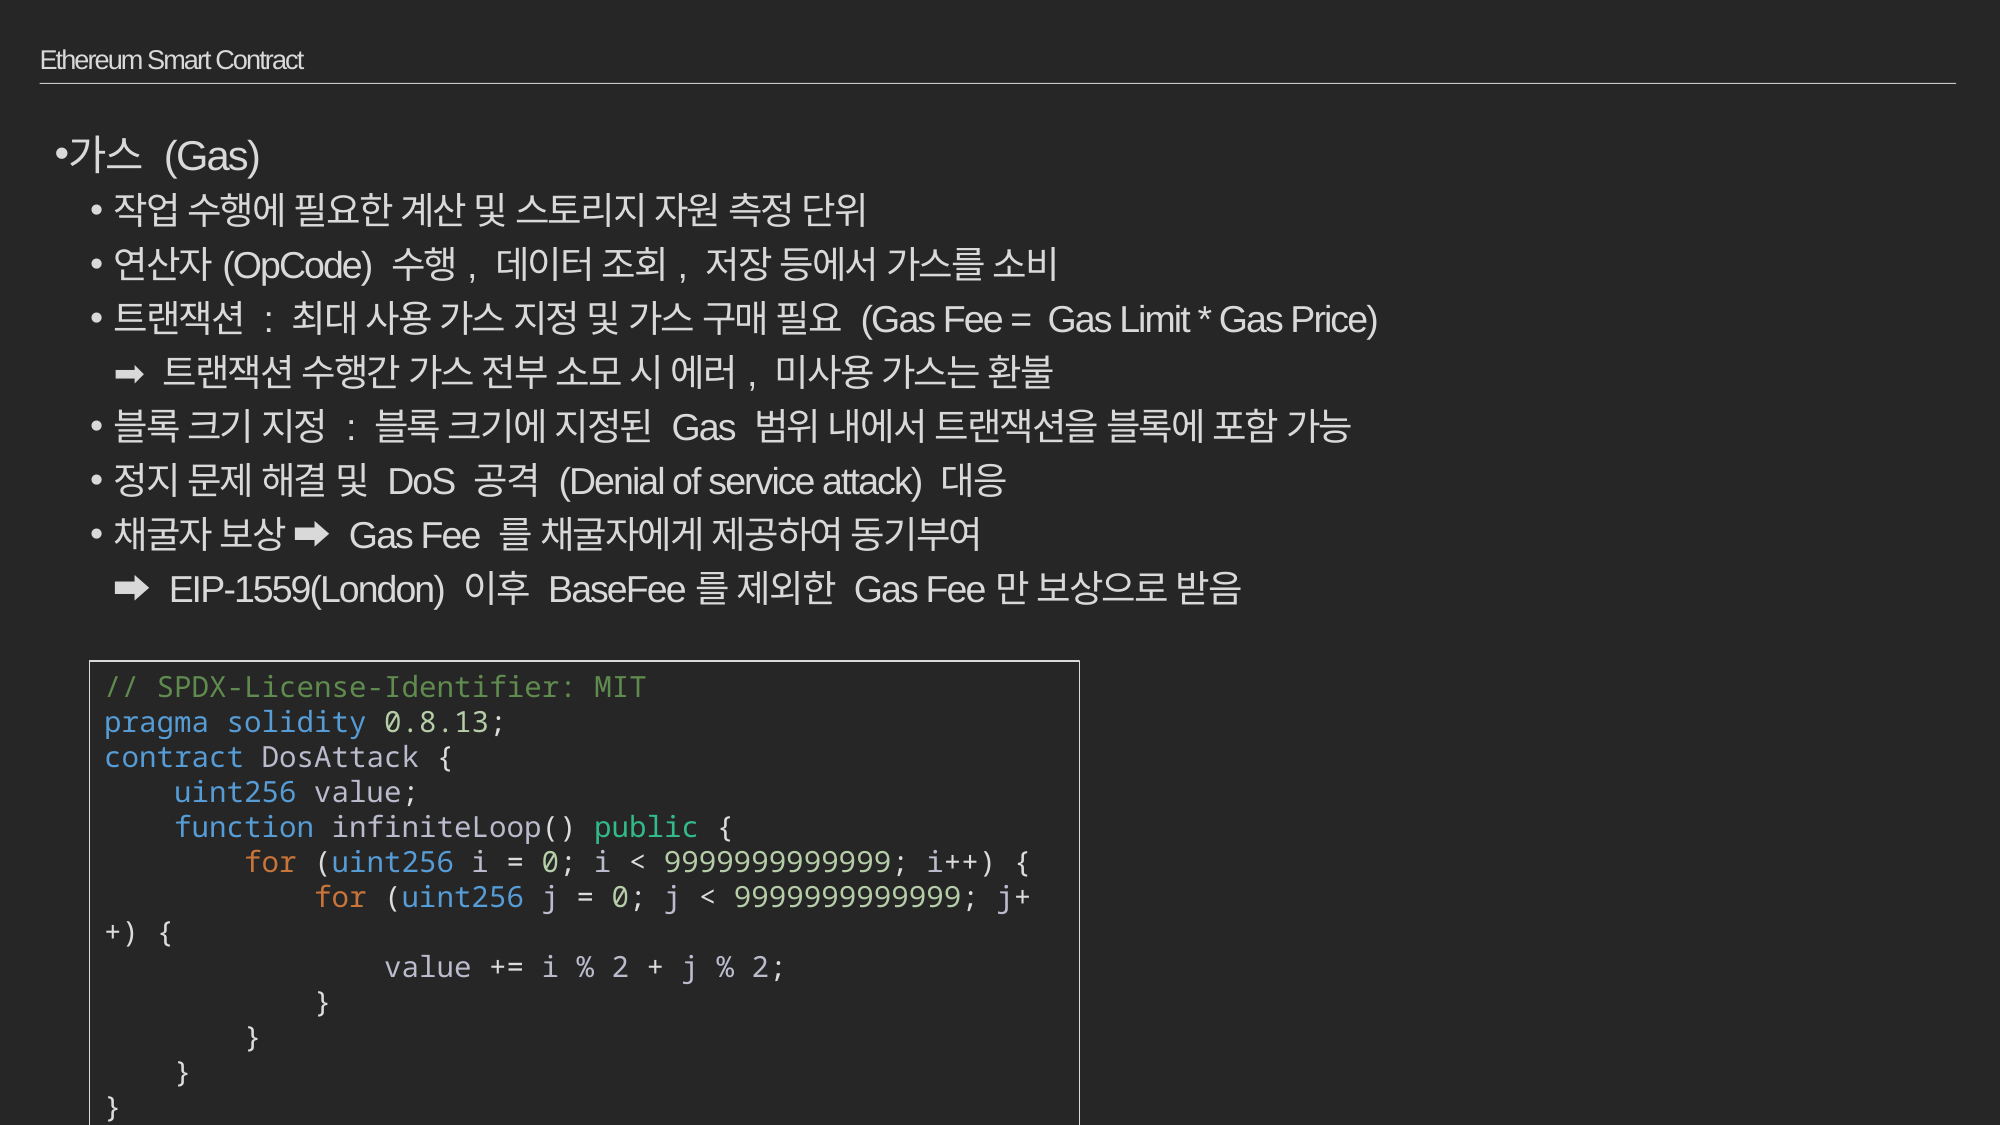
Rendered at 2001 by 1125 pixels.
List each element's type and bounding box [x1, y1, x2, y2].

text_box [89, 661, 1080, 1125]
list [39, 110, 1957, 1100]
title [39, 31, 1961, 84]
